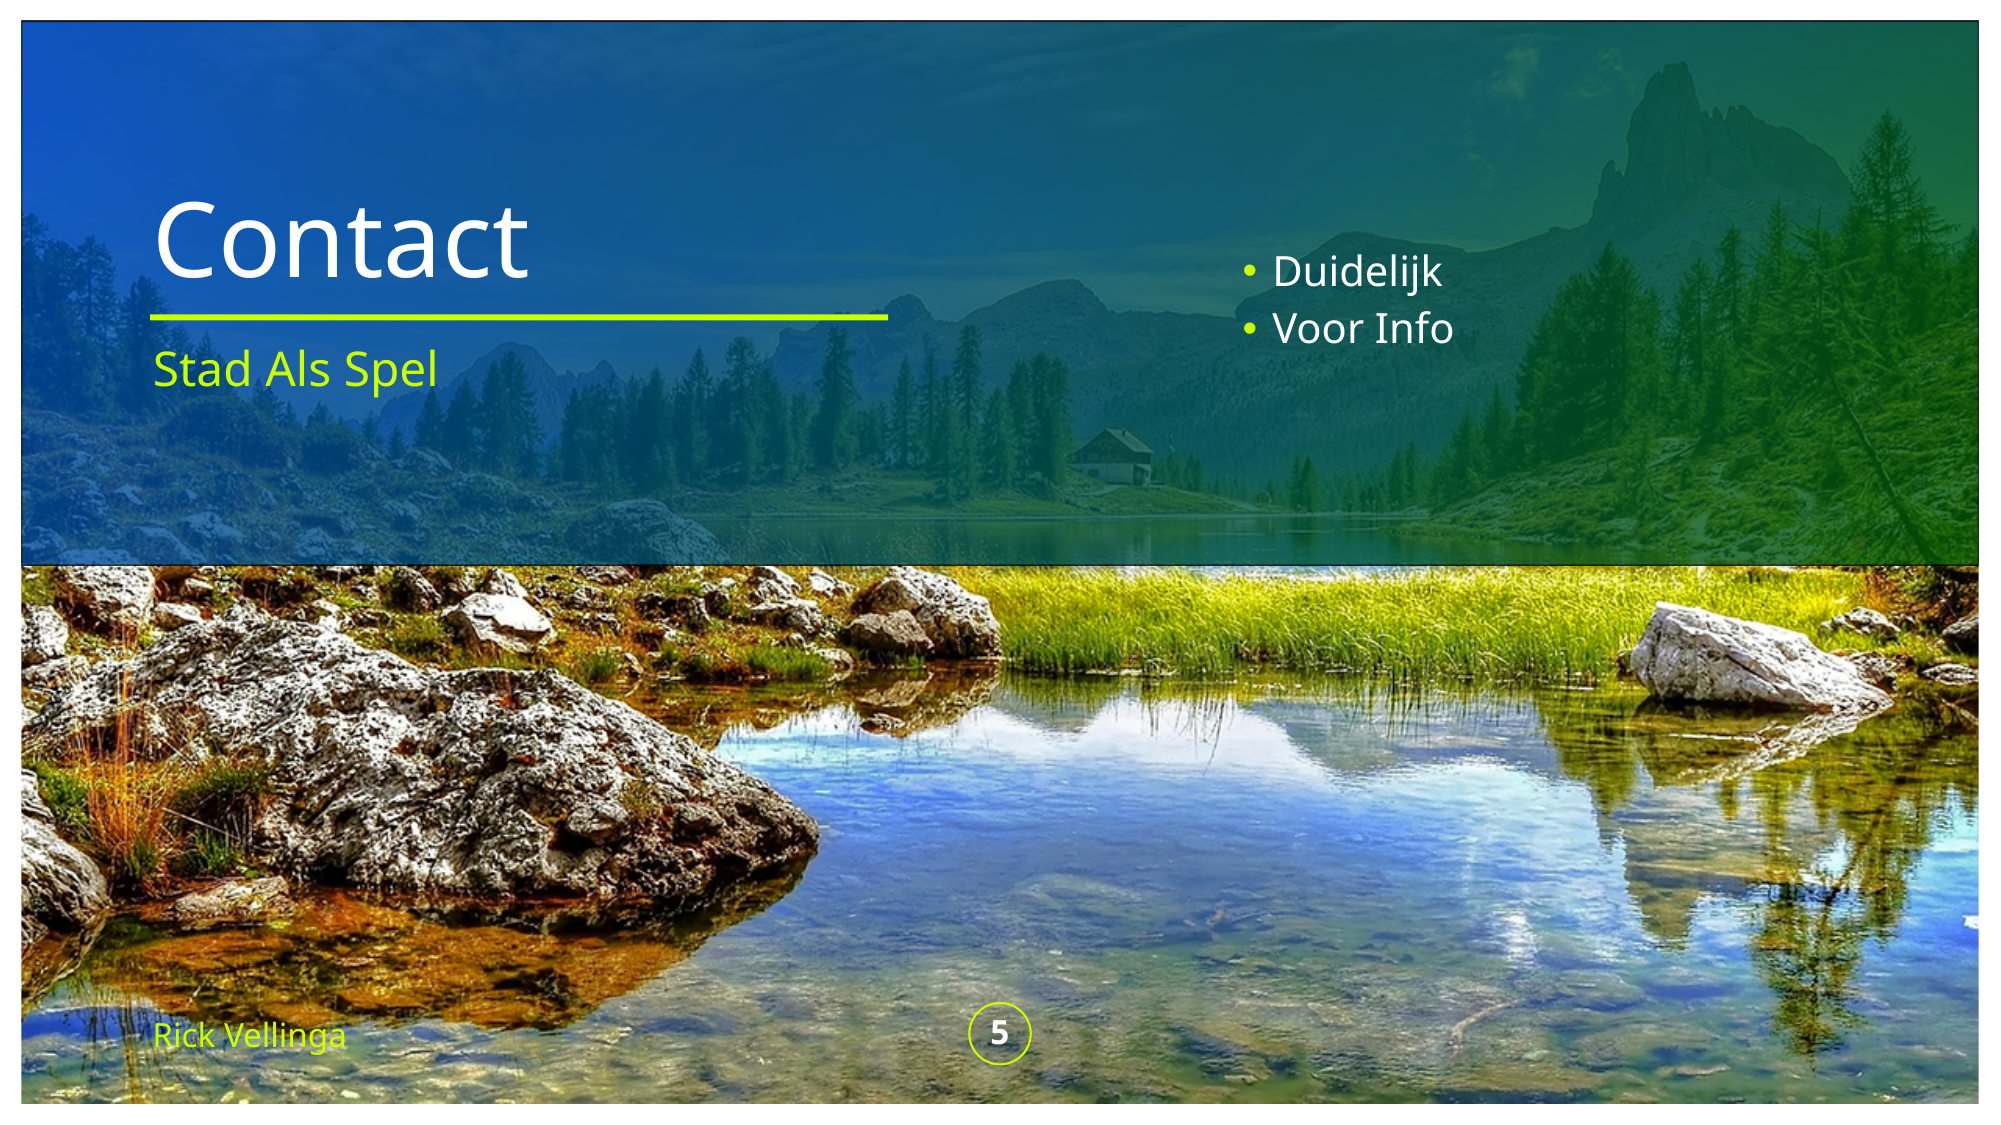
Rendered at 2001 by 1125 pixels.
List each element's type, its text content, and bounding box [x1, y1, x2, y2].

picture [21, 21, 1979, 1104]
list Duidelijk Voor Info [1227, 242, 2000, 547]
title Contact [138, 179, 1059, 308]
list Stad Als Spel [138, 337, 1011, 483]
slide_number 5 [954, 1003, 1045, 1064]
footer Rick Vellinga [137, 1003, 695, 1064]
picture [537, 308, 991, 337]
